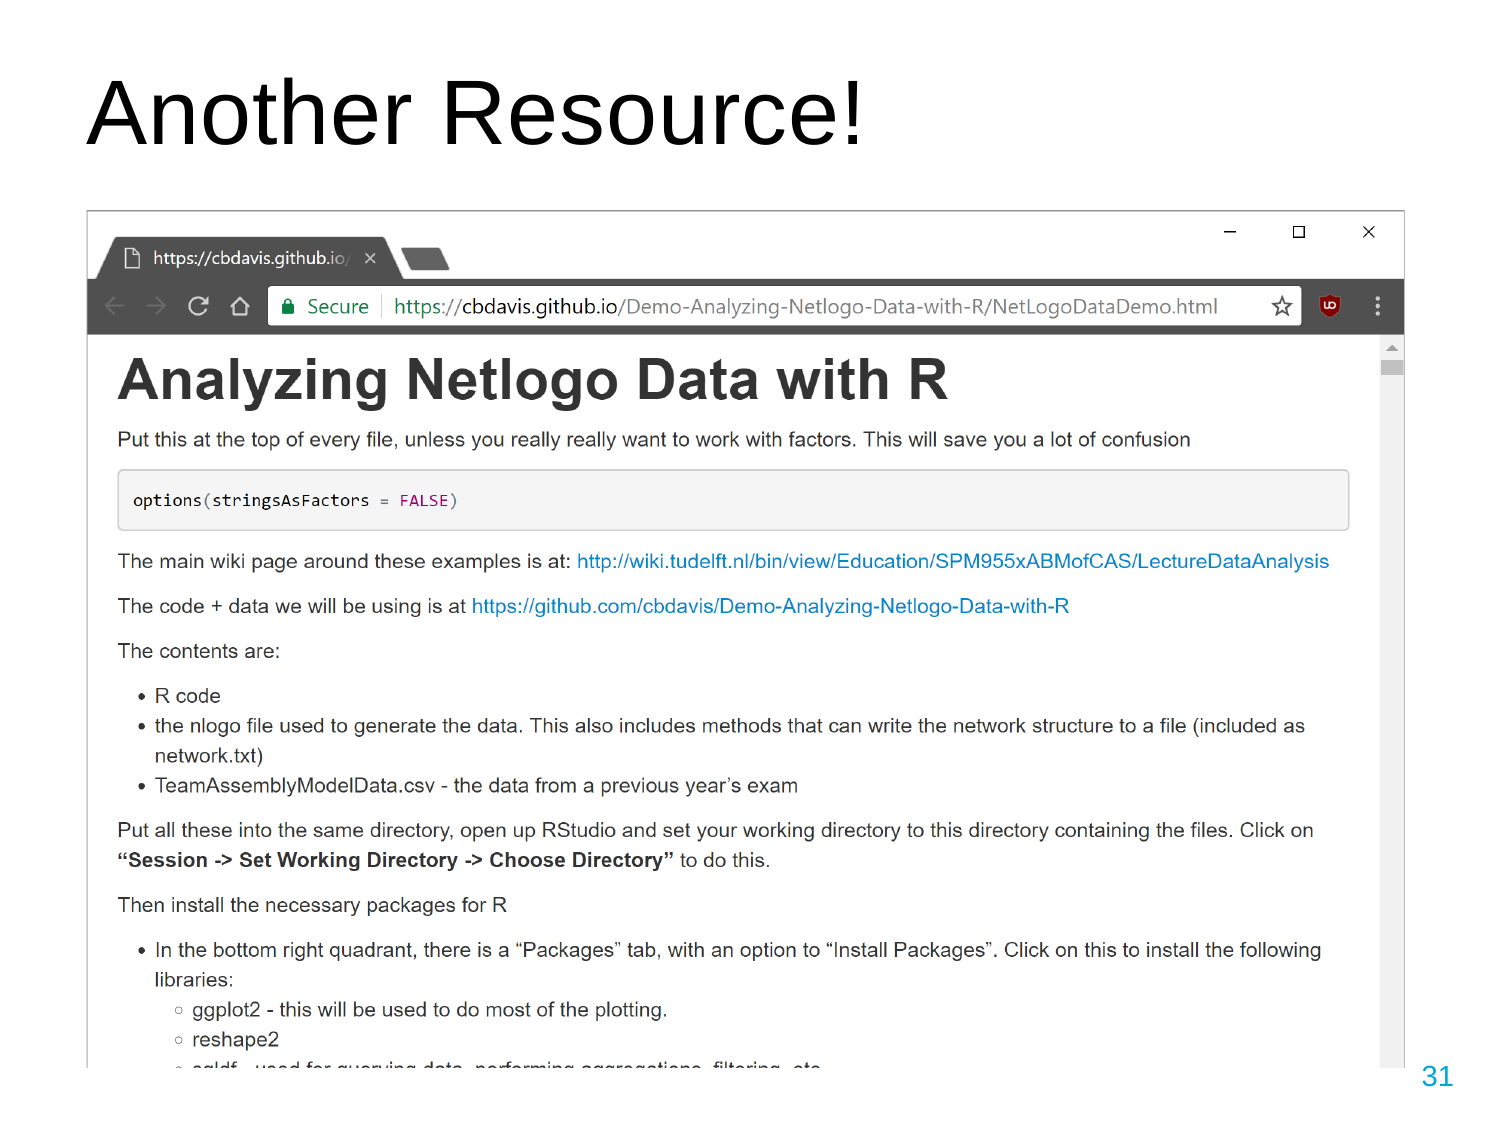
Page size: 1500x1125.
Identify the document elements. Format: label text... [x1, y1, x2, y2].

title Another Resource! [71, 45, 1464, 233]
picture [86, 209, 1405, 1068]
